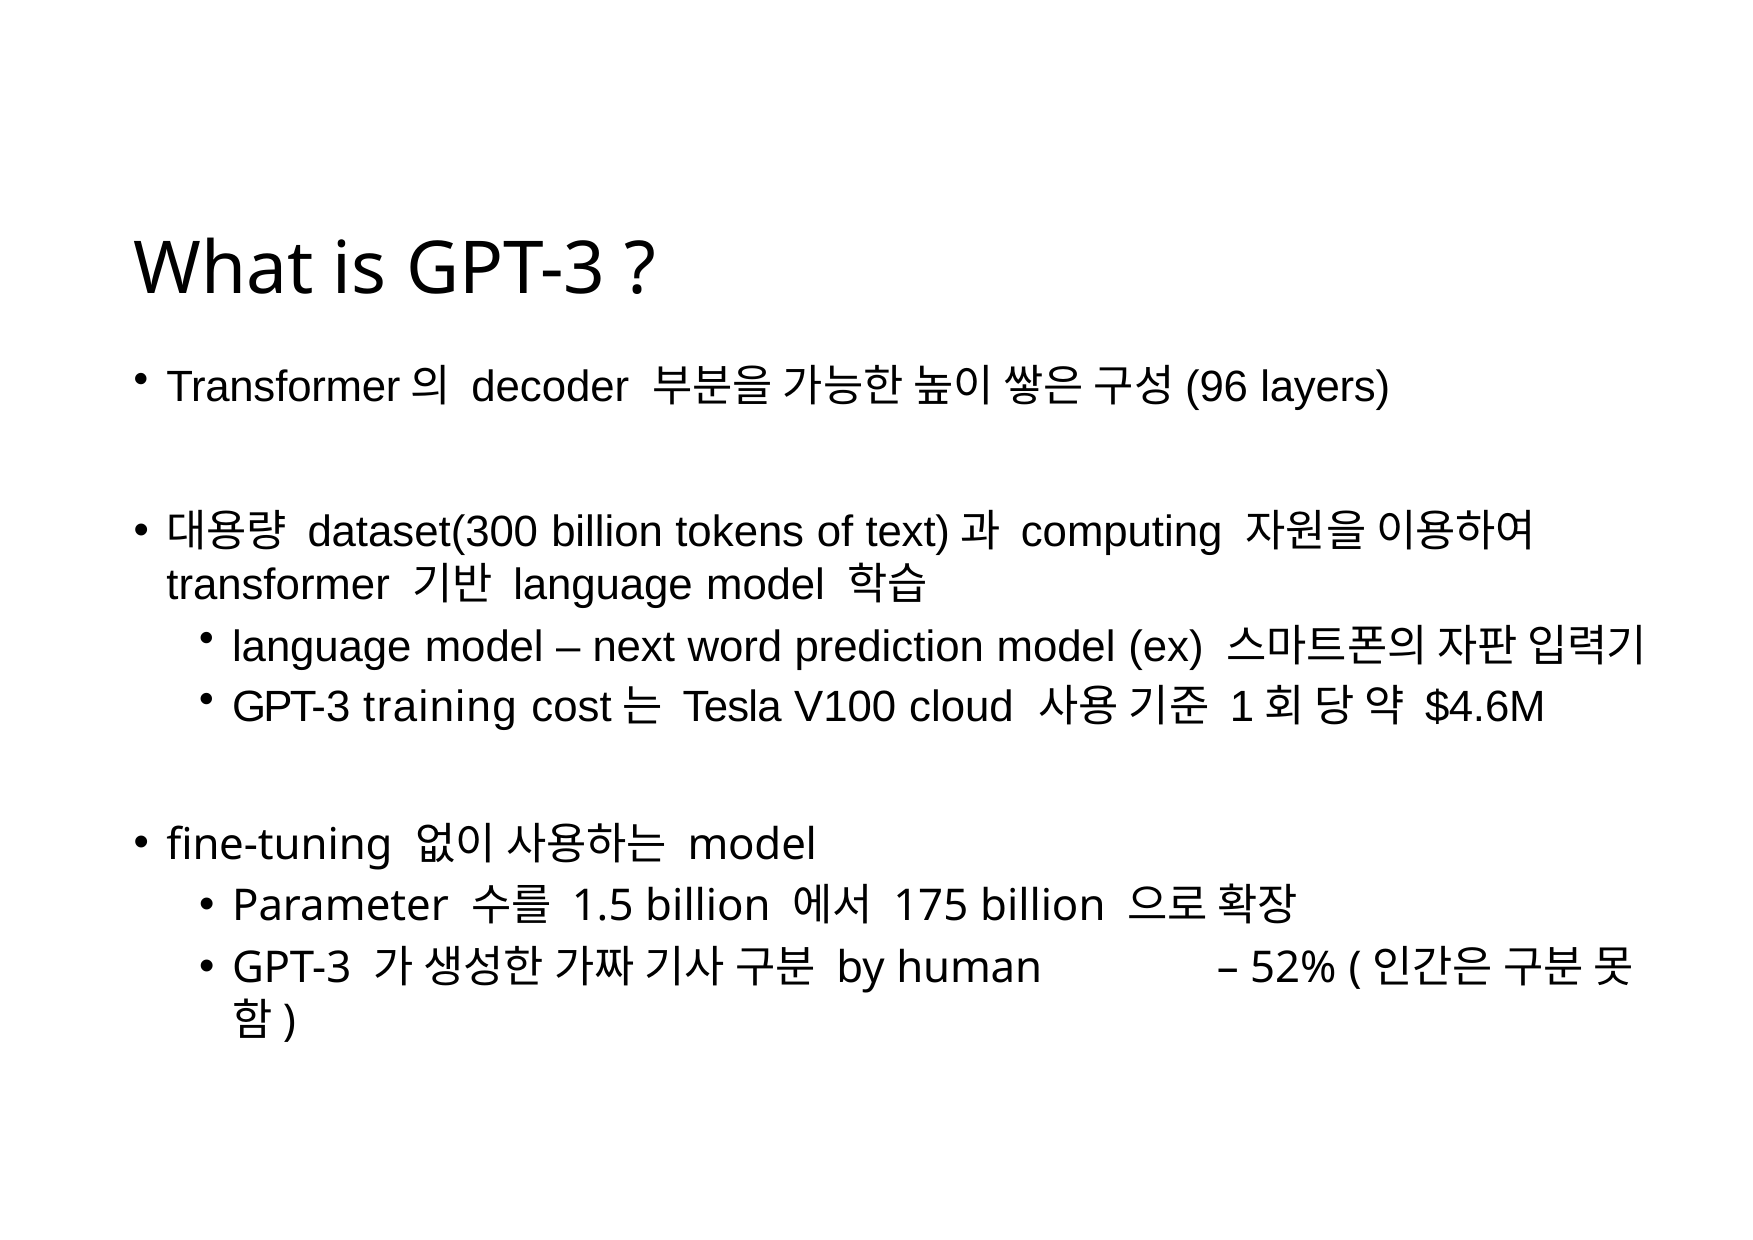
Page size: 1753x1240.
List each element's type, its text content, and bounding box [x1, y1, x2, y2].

title What is GPT-3 ? [51, 173, 1666, 428]
text_box Transformer의 decoder 부분을 가능한 높이 쌓은 구성(96 layers) 대용량 dataset(300 billion tokens of text)과 computing 자원을 이용하여 transformer 기반 language model 학습 language model – next word prediction model (ex) 스마트폰의 자판 입력기 GPT-3 training cost는 Tesla V100 cloud 사용 기준 1회 당 약 $4.6M fine-tuning 없이 사용하는 model Parameter 수를 1.5 billion 에서 175 billion 으로 확장 GPT-3 가 생성한 가짜 기사 구분 by human – 52% (인간은 구분 못함) [131, 355, 1681, 1044]
